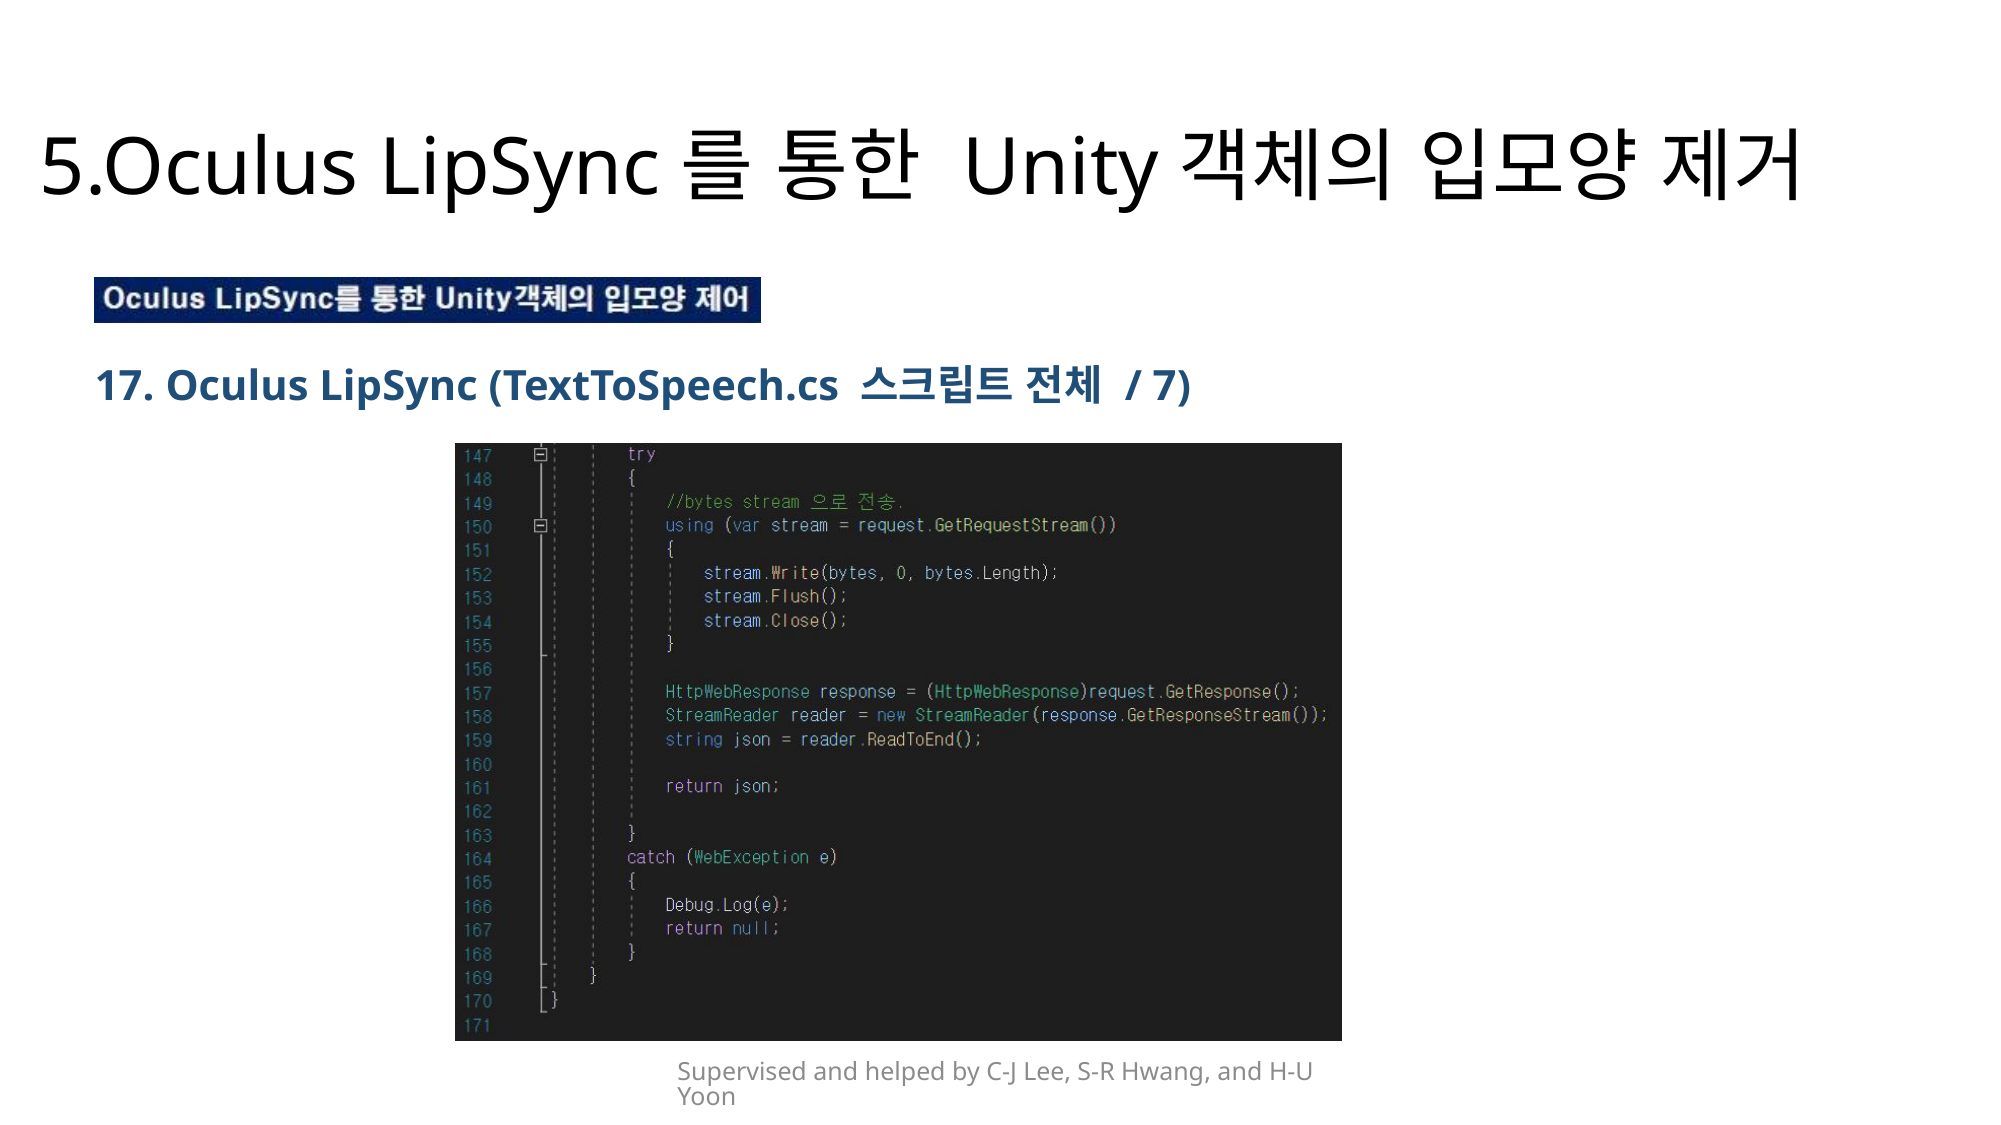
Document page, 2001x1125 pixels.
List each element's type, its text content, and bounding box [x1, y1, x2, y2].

picture [454, 443, 1342, 1041]
footer Supervised and helped by C-J Lee, S-R Hwang, and H-U Yoon [662, 1042, 1338, 1103]
text_box 17. Oculus LipSync (TextToSpeech.cs 스크립트 전체 / 7) [79, 351, 1442, 416]
title 5.Oculus LipSync를 통한 Unity객체의 입모양 제거 [24, 59, 1980, 278]
picture [94, 277, 761, 323]
